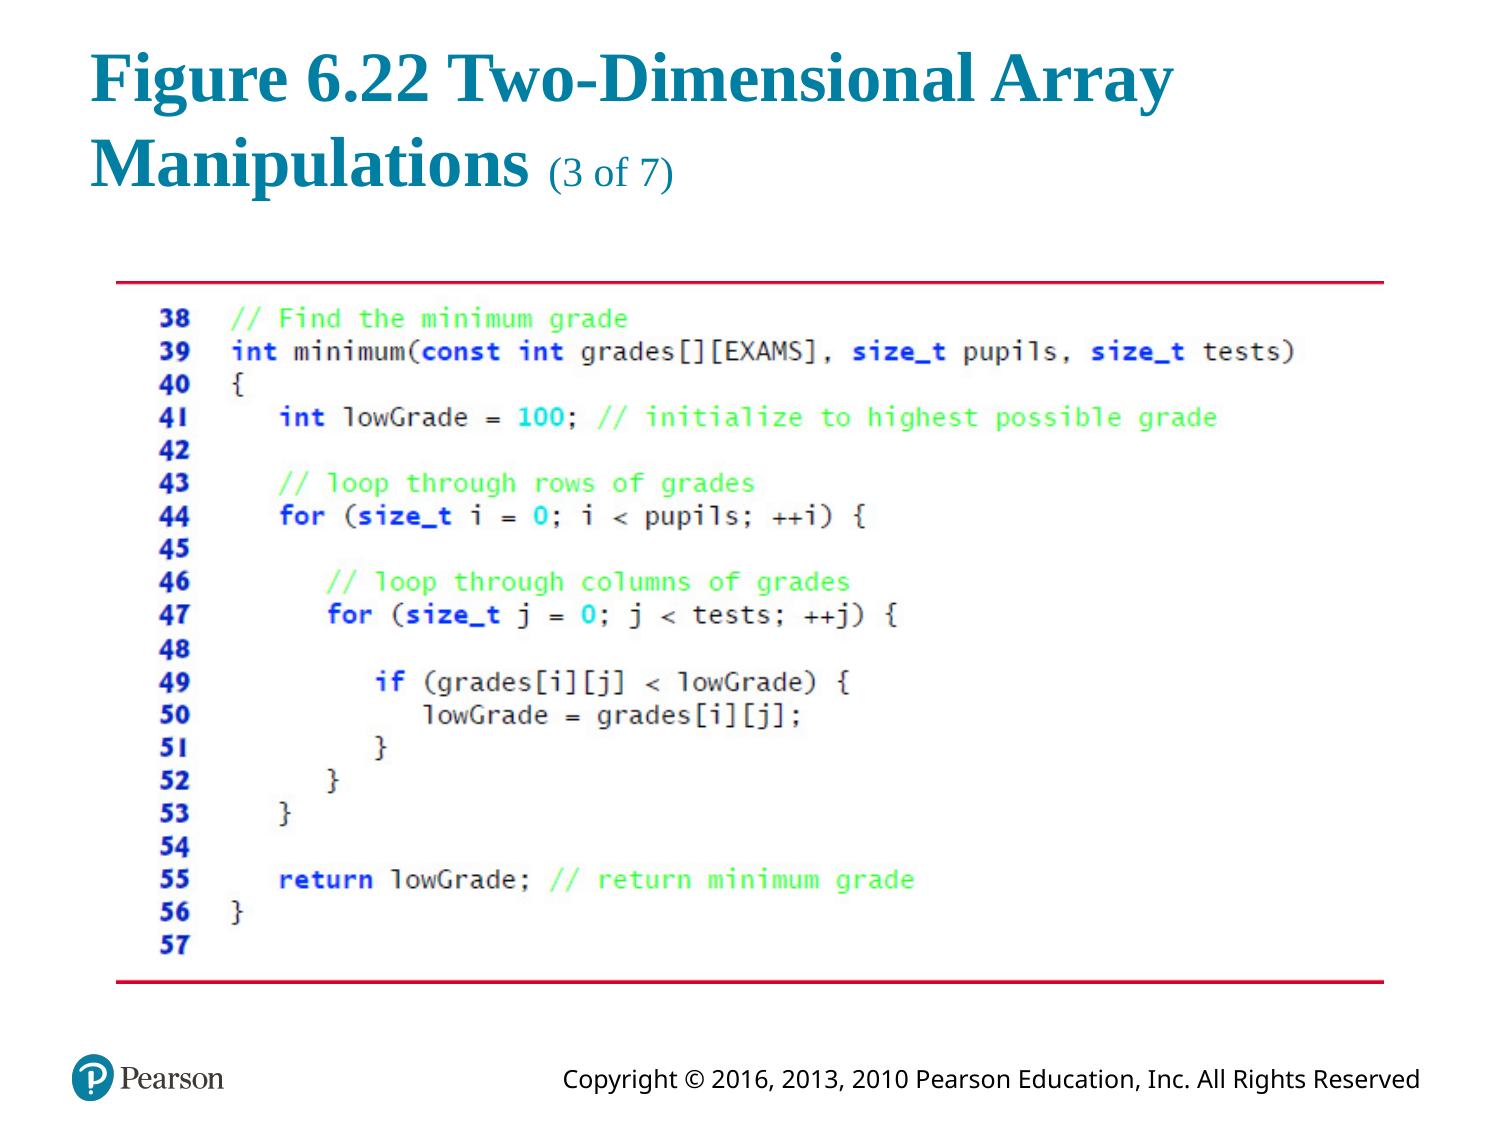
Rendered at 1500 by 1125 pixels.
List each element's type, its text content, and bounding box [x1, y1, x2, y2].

title Figure 6.22 Two-Dimensional Array Manipulations (3 of 7) [75, 0, 1425, 216]
picture [98, 1054, 224, 1101]
picture [72, 1087, 83, 1101]
picture [72, 1054, 88, 1070]
picture [116, 281, 1384, 984]
picture [80, 1063, 106, 1088]
